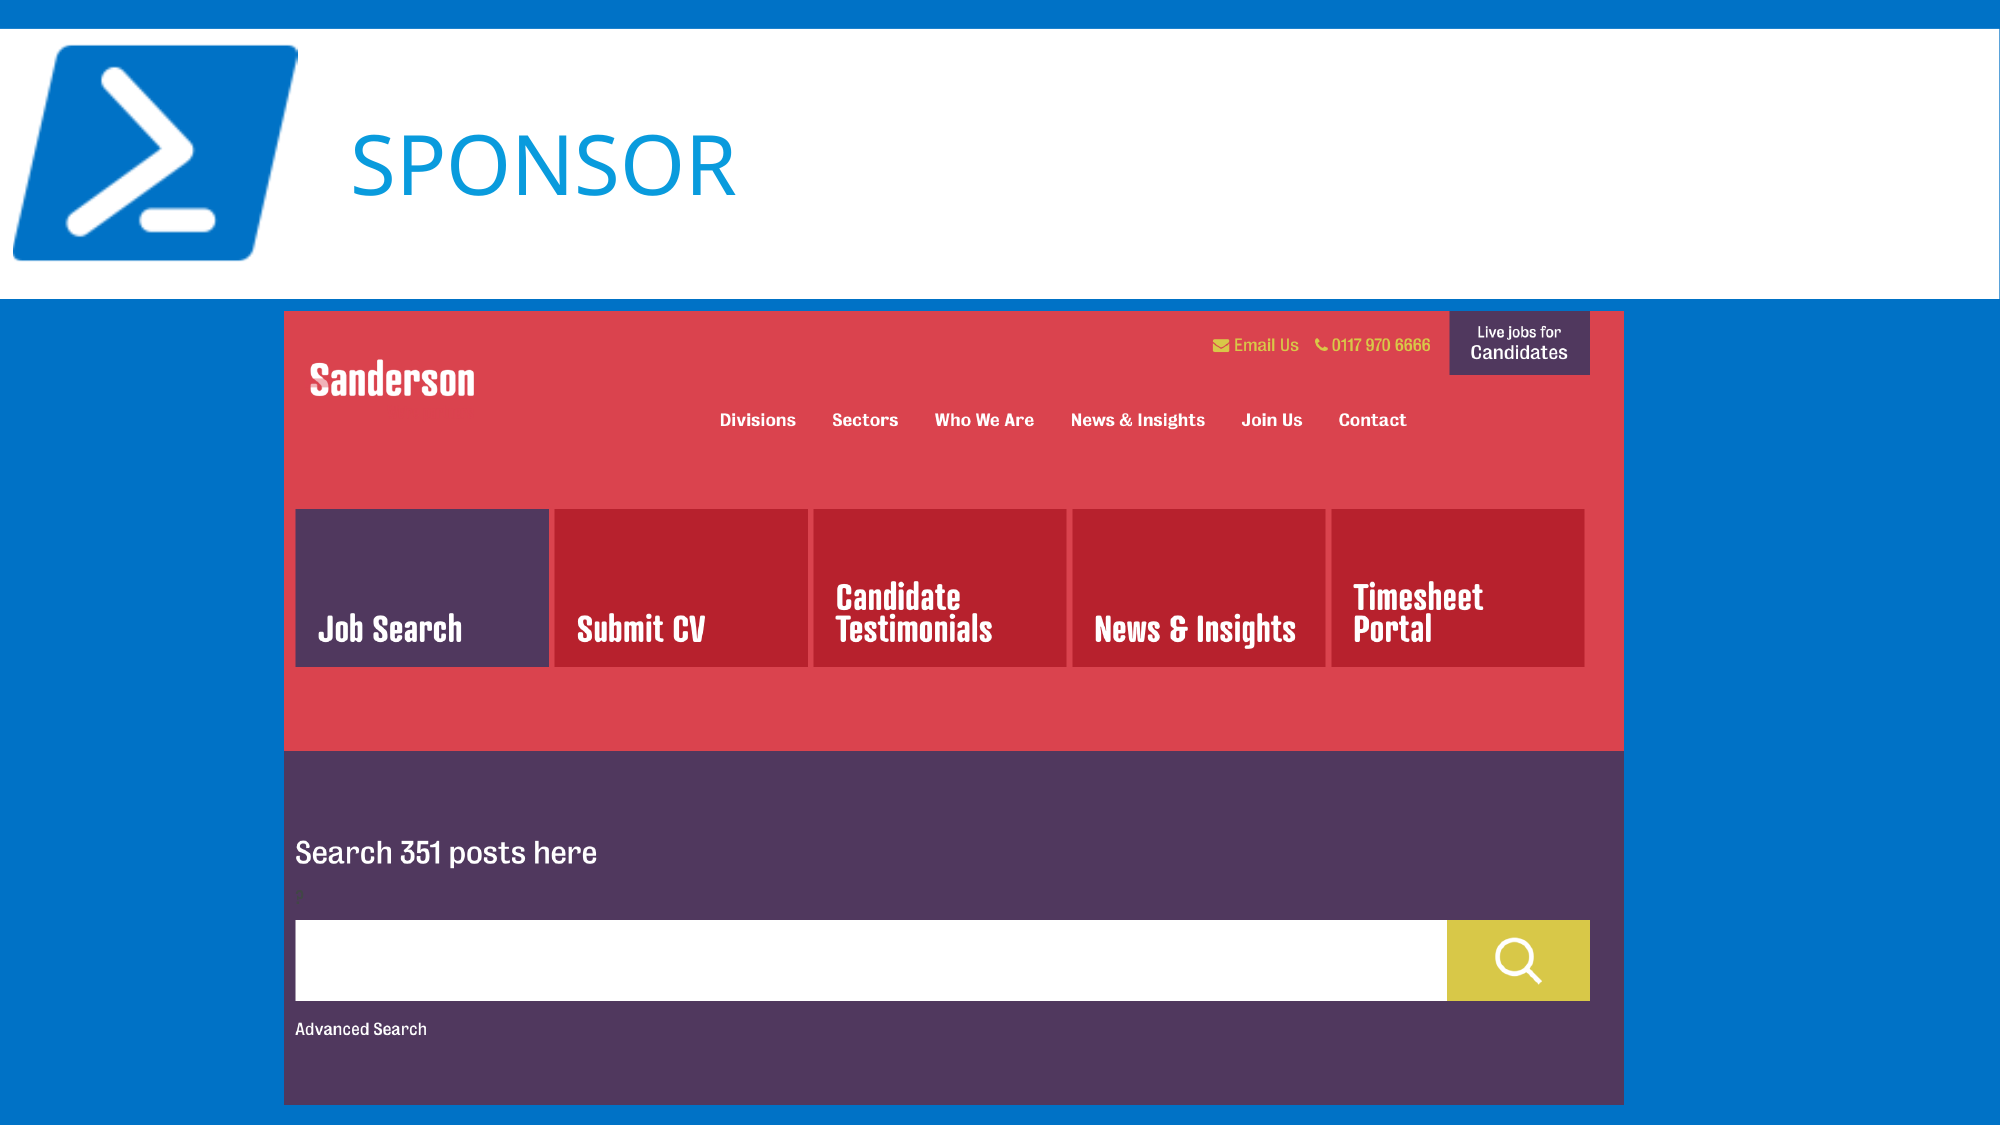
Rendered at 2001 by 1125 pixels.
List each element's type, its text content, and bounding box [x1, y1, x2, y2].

picture [283, 310, 1624, 1105]
title SPONSOR [335, 46, 1803, 295]
picture [13, 9, 298, 295]
